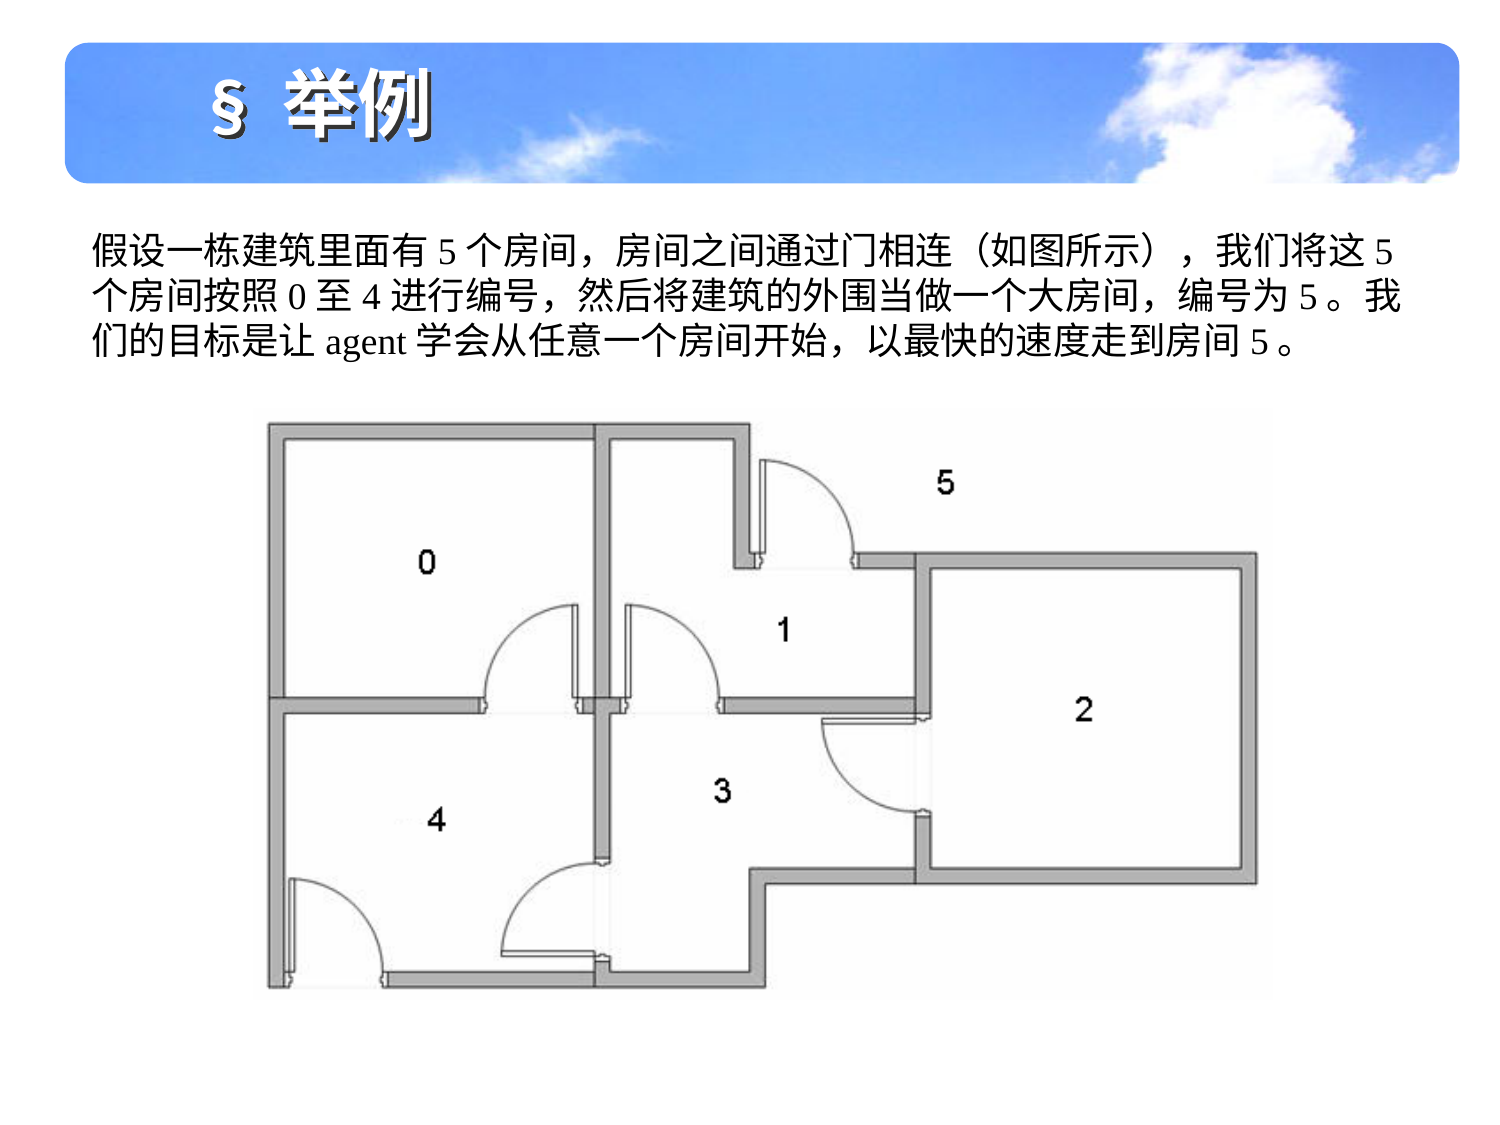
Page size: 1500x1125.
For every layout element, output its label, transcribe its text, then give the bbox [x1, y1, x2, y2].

picture [64, 42, 1460, 184]
title § 举例 [194, 42, 1408, 161]
picture [253, 408, 1273, 1000]
text_box 假设一栋建筑里面有5个房间，房间之间通过门相连（如图所示），我们将这5个房间按照0至4进行编号，然后将建筑的外围当做一个大房间，编号为5。我们的目标是让agent学会从任意一个房间开始，以最快的速度走到房间5。 [76, 219, 1424, 370]
